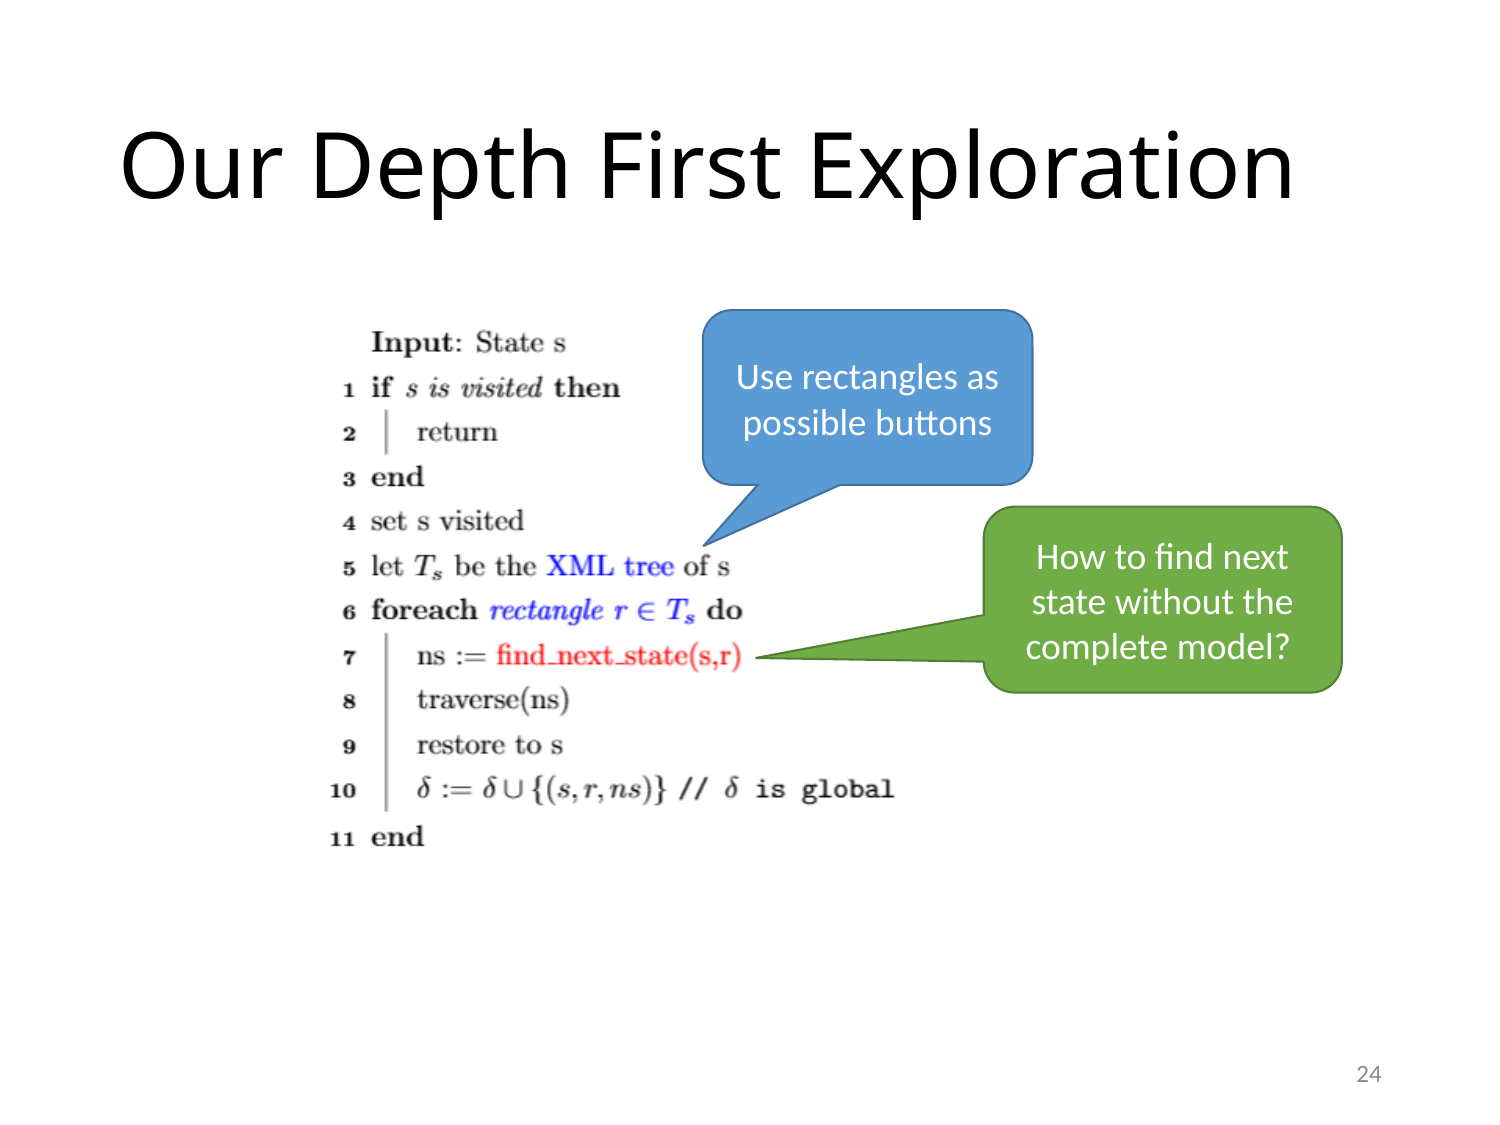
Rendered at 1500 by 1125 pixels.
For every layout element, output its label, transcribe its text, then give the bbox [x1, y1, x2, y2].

text_box How to find next state without the complete model? [1092, 505, 1343, 694]
slide_number 24 [1059, 1042, 1397, 1103]
picture [313, 319, 1092, 852]
text_box Use rectangles as possible buttons [709, 309, 1026, 319]
title Our Depth First Exploration [103, 59, 1397, 278]
